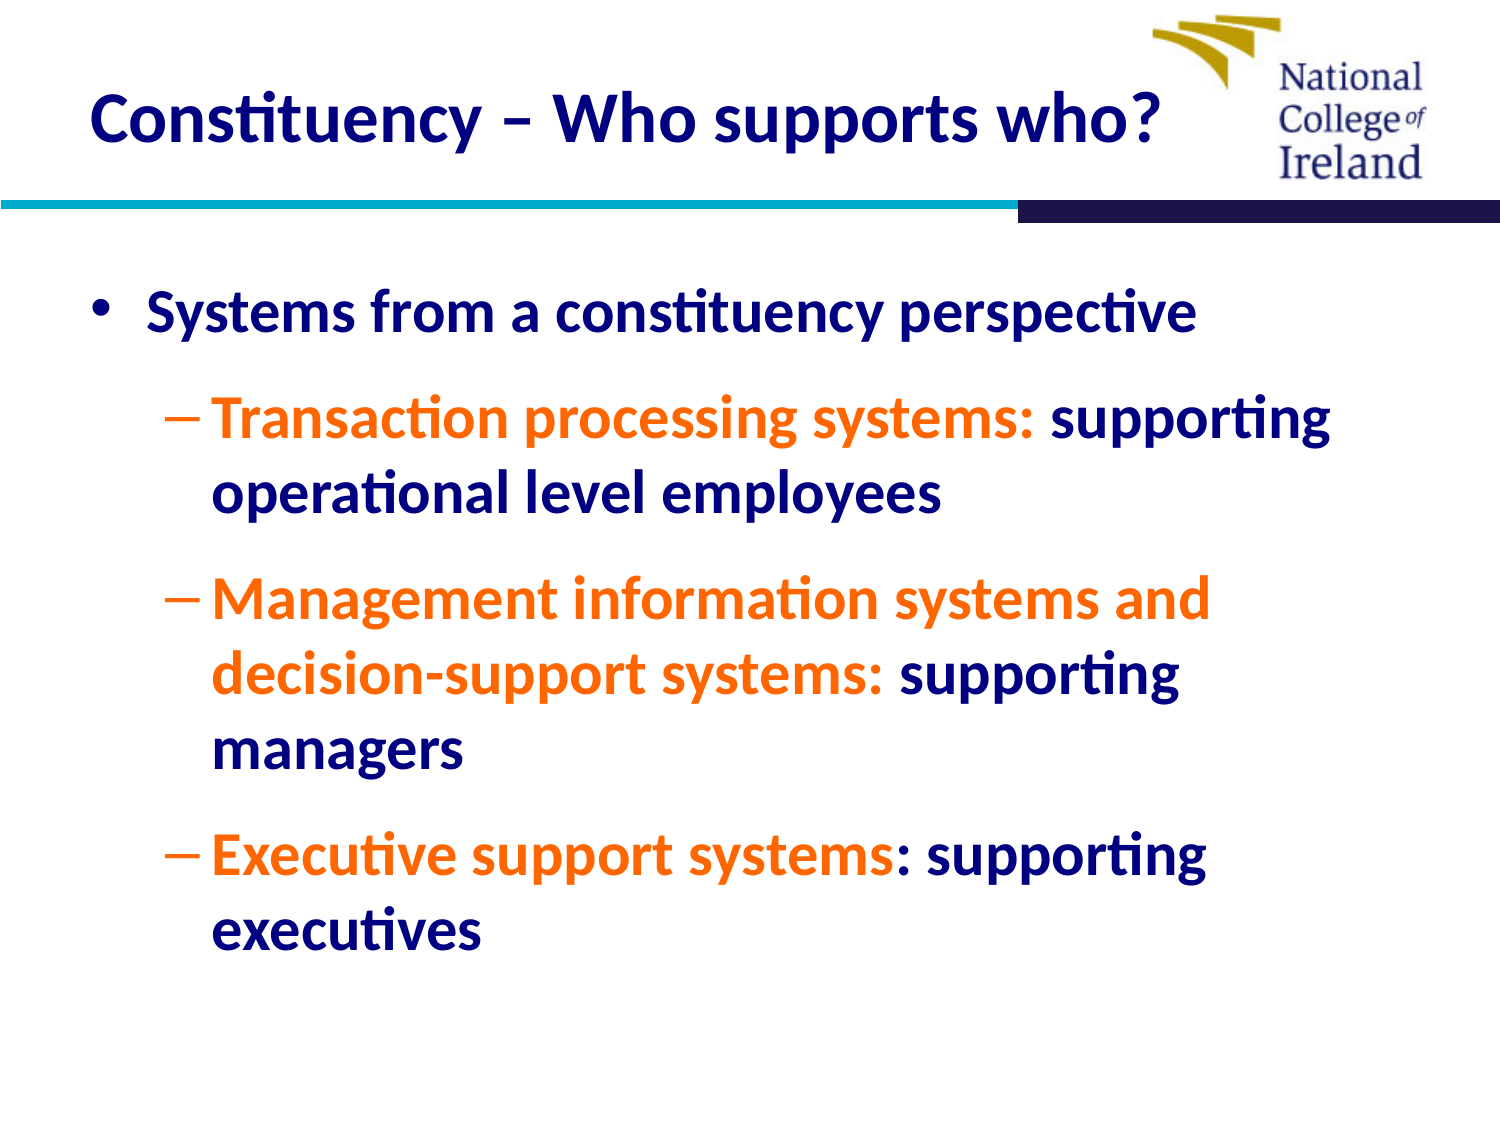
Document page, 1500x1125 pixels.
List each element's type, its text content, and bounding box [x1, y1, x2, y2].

title Constituency – Who supports who? [75, 19, 1425, 207]
list Systems from a constituency perspective Transaction processing systems: supporting operational level employees Management information systems and decision-support systems: supporting managers Executive support systems: supporting executives [75, 262, 1425, 1005]
